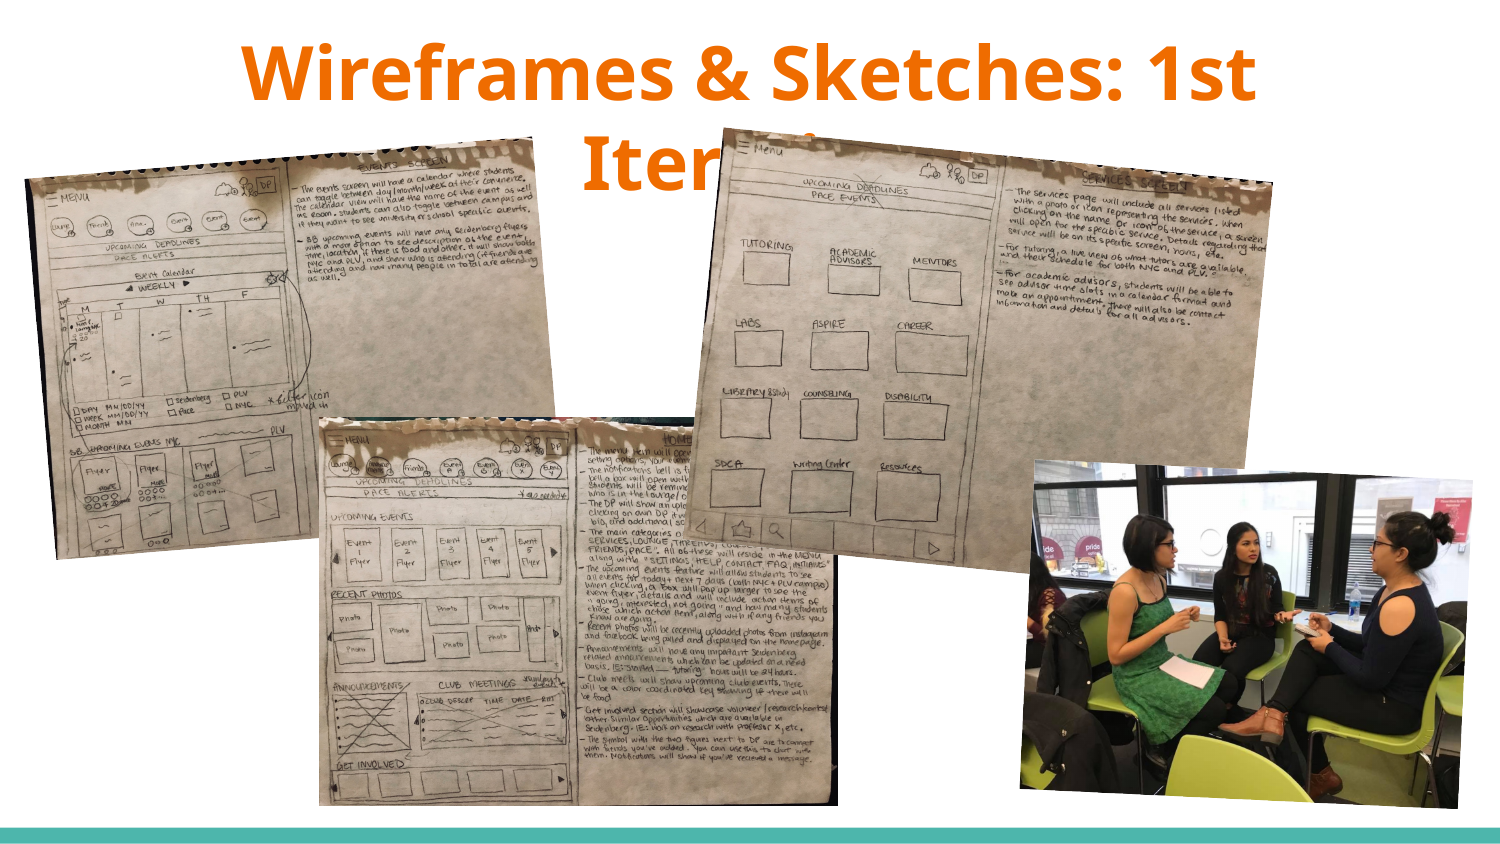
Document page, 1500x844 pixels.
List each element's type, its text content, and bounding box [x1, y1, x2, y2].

title Wireframes & Sketches: 1st Iteration [51, 10, 1449, 127]
picture [25, 128, 1472, 809]
